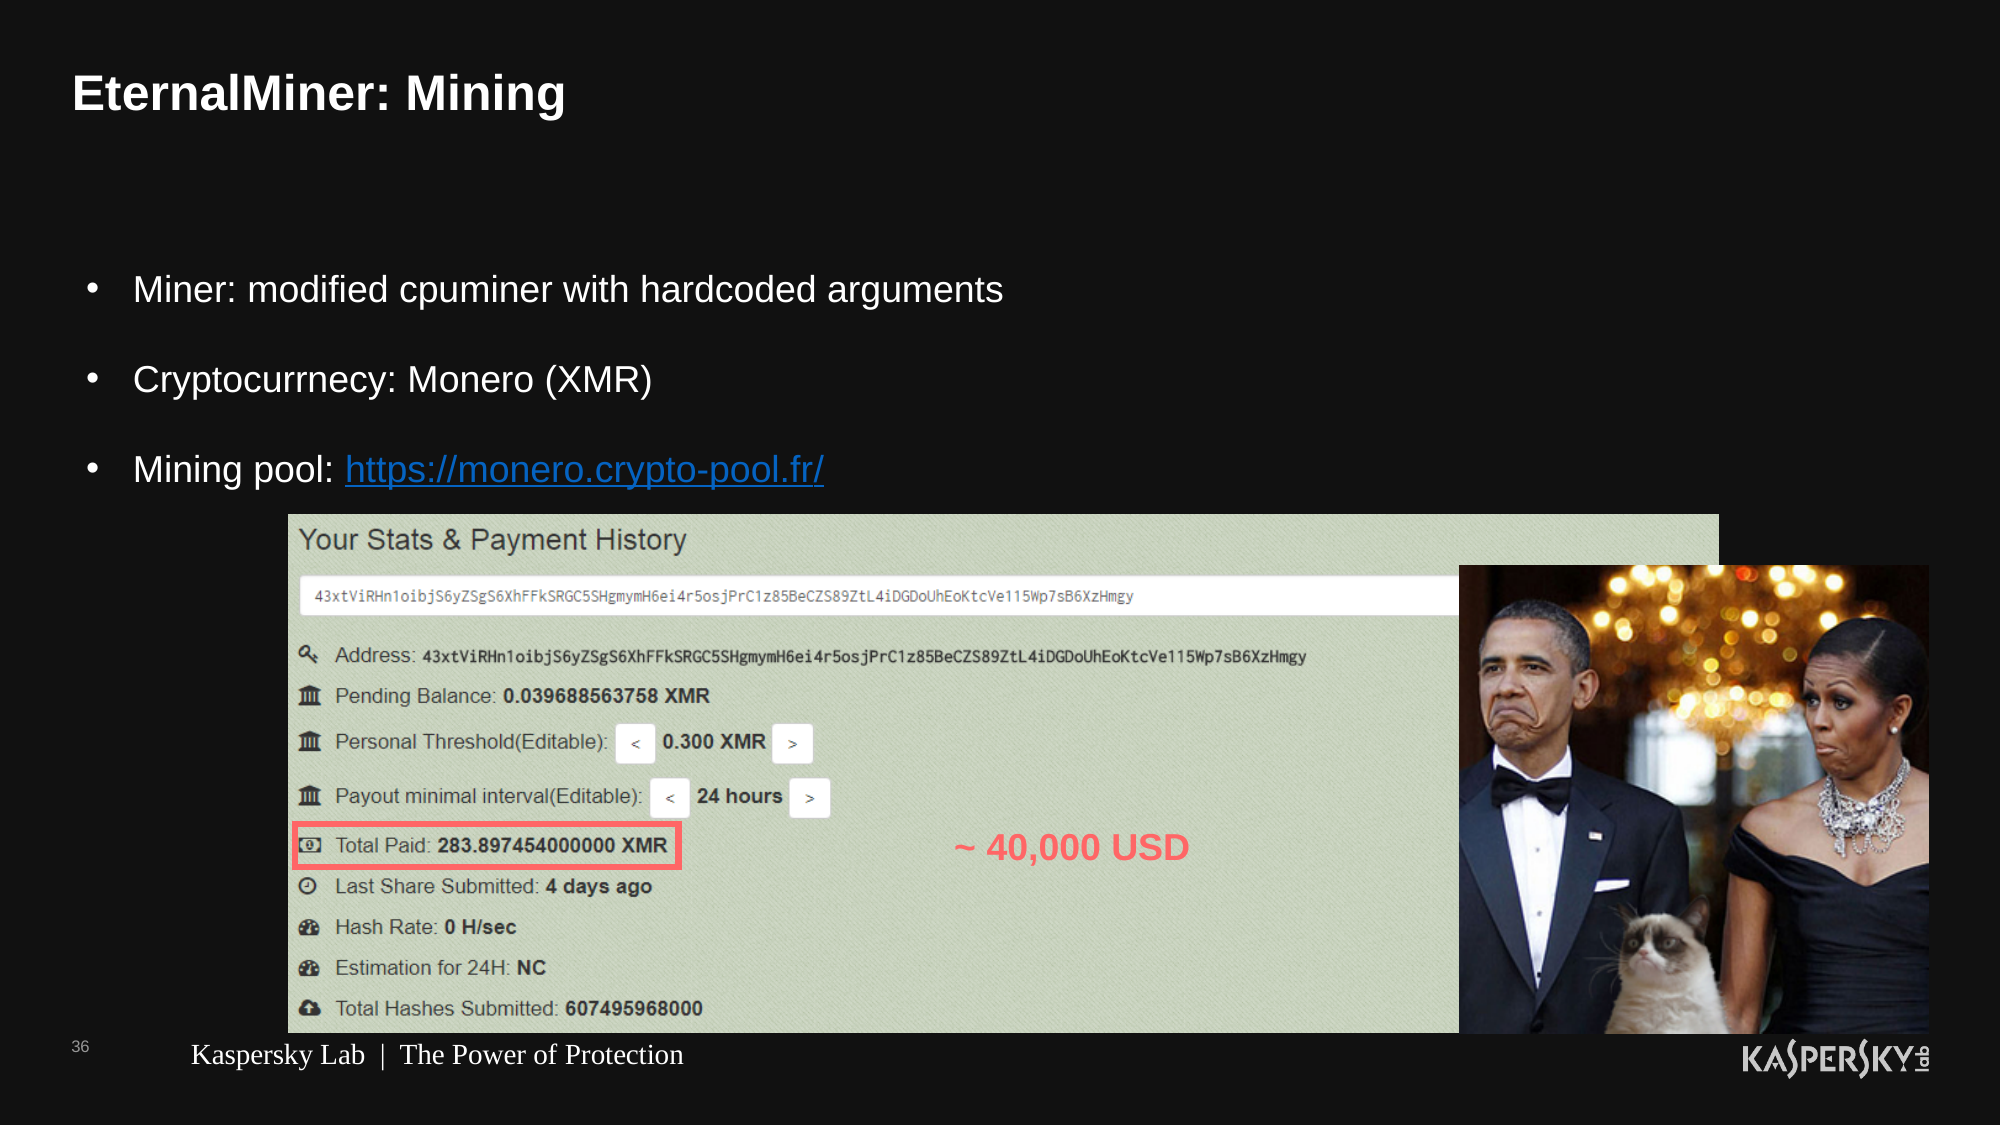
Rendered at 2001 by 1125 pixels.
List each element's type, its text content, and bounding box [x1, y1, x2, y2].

picture [1459, 565, 1936, 1087]
title EternalMiner: Mining [71, 67, 1929, 122]
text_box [288, 514, 1719, 1033]
text_box Miner: modified cpuminer with hardcoded arguments Cryptocurrnecy: Monero (XMR) Mining pool: https://monero.crypto-pool.fr/ [71, 212, 1936, 678]
slide_number 36 [71, 1035, 110, 1083]
footer Kaspersky Lab | The Power of Protection [125, 1035, 750, 1083]
